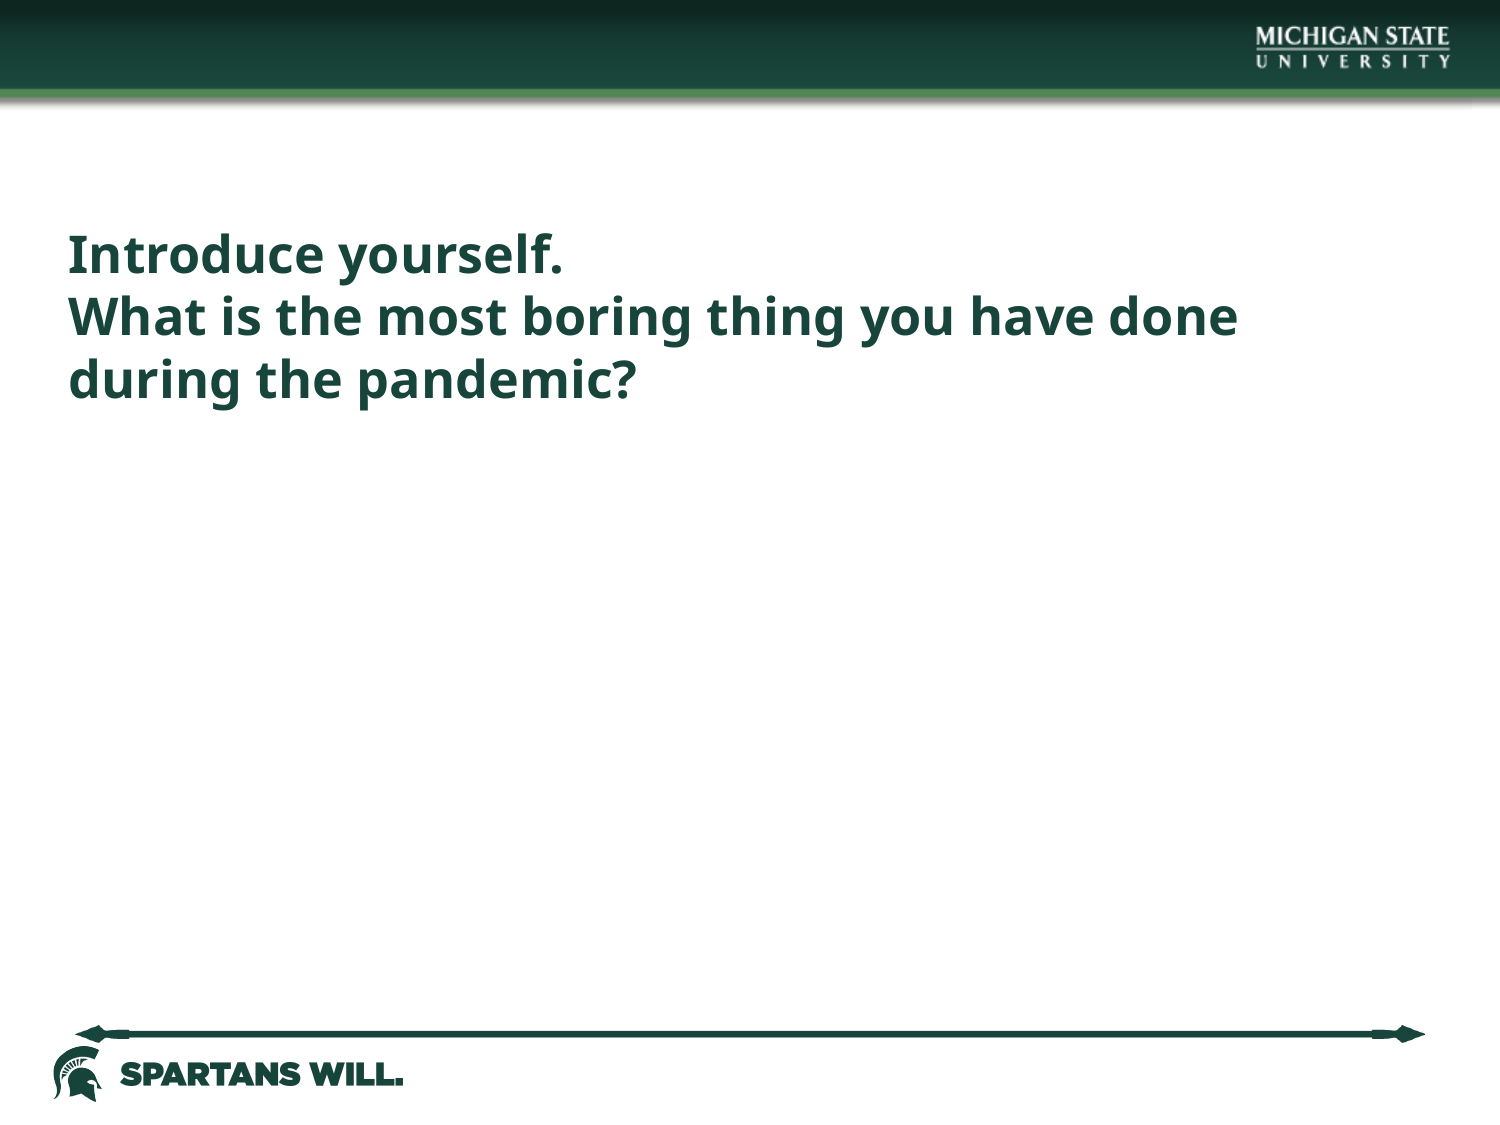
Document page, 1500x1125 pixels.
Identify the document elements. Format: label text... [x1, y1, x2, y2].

picture [0, 0, 1500, 110]
picture [120, 1062, 403, 1087]
text_box Introduce yourself. What is the most boring thing you have done during the pandemic? [53, 213, 1334, 485]
picture [75, 1025, 1425, 1043]
picture [53, 1046, 102, 1102]
